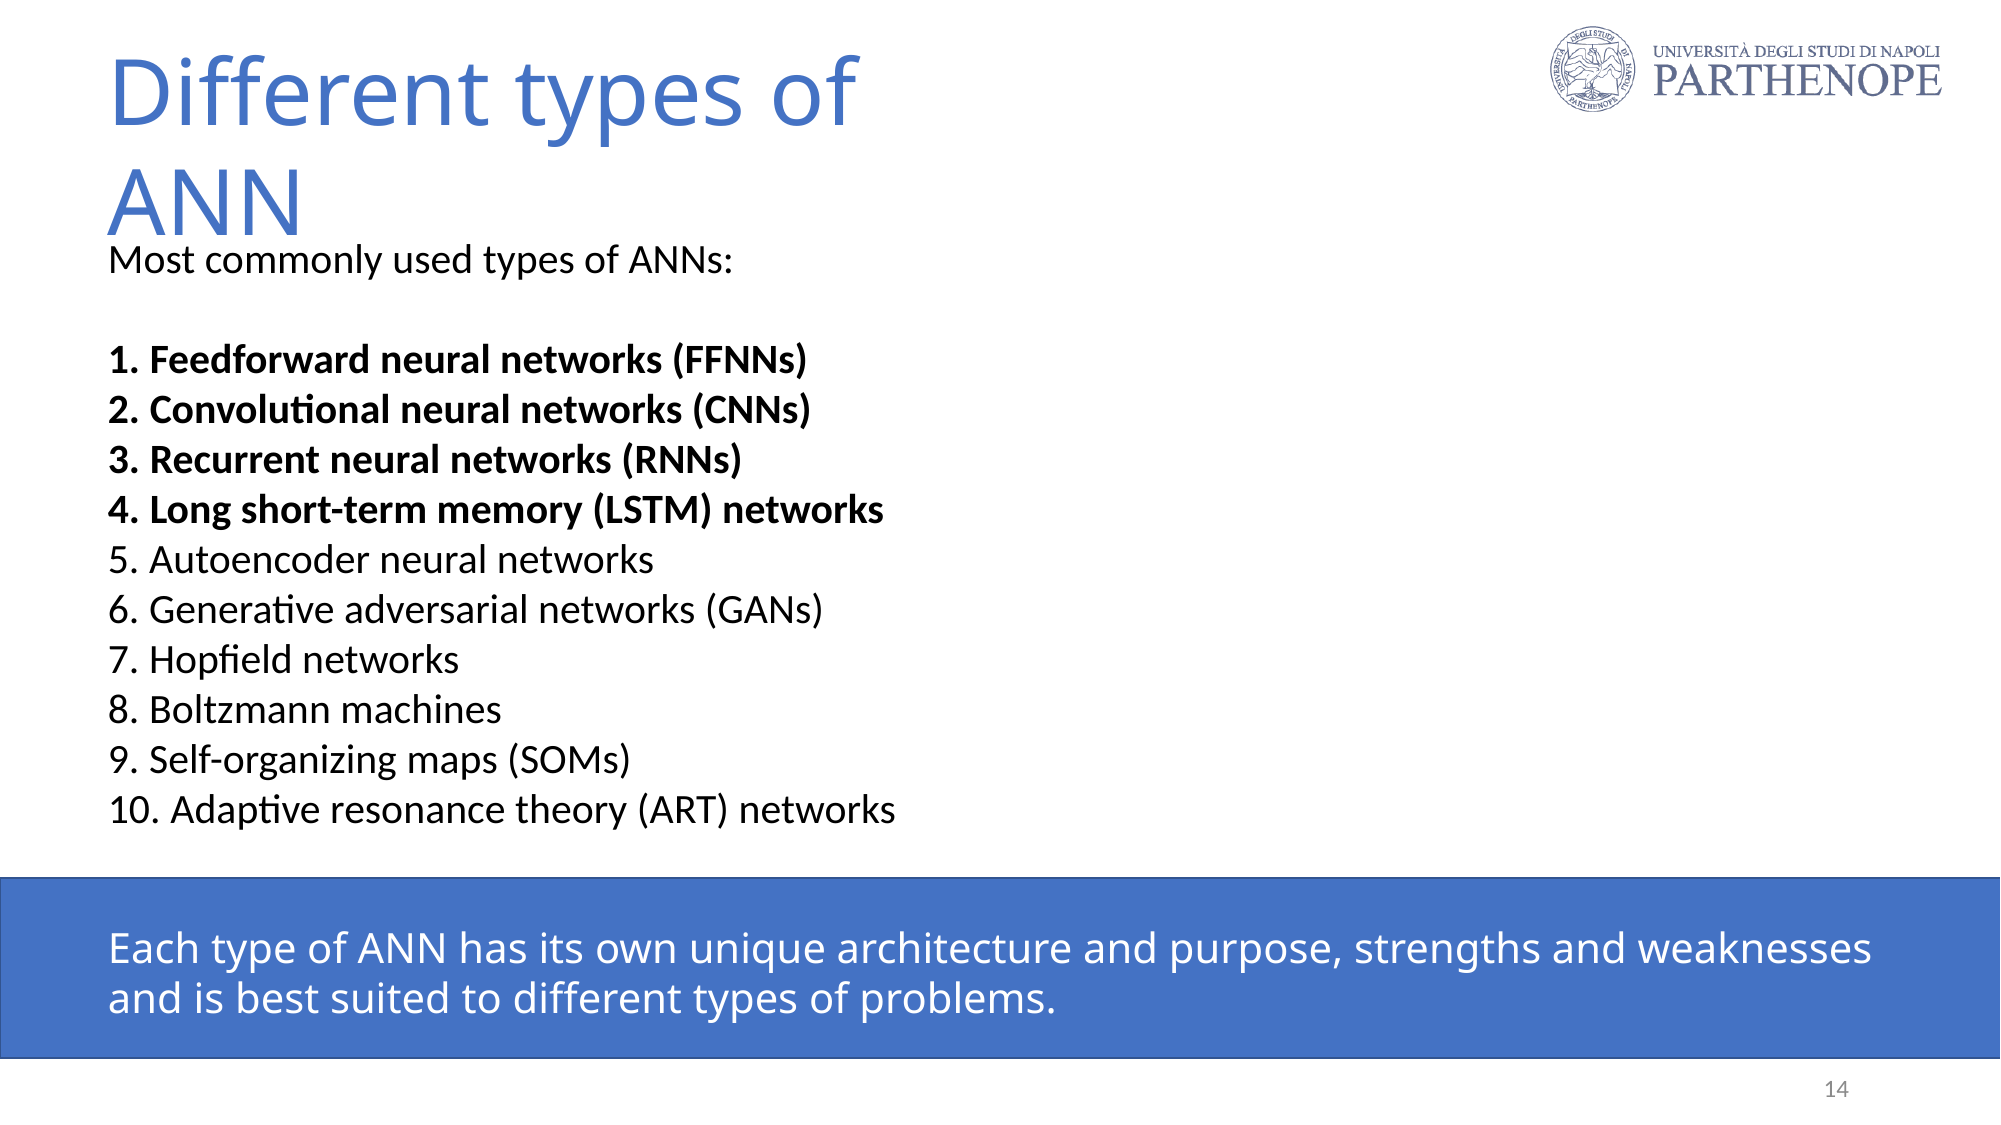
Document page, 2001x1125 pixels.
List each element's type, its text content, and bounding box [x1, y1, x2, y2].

text_box Different types of ANN [93, 26, 1094, 174]
text_box Most commonly used types of ANNs: Feedforward neural networks (FFNNs) Convolutional neural networks (CNNs) Recurrent neural networks (RNNs) Long short-term memory (LSTM) networks Autoencoder neural networks Generative adversarial networks (GANs) Hopfield networks Boltzmann machines Self-organizing maps (SOMs) Adaptive resonance theory (ART) networks Each type of ANN has its own unique architecture and purpose, strengths and weaknesses and is best suited to different types of problems. [93, 174, 1929, 1030]
text_box [0, 877, 2000, 1059]
slide_number 14 [1414, 1057, 1865, 1118]
picture [1550, 26, 1942, 112]
